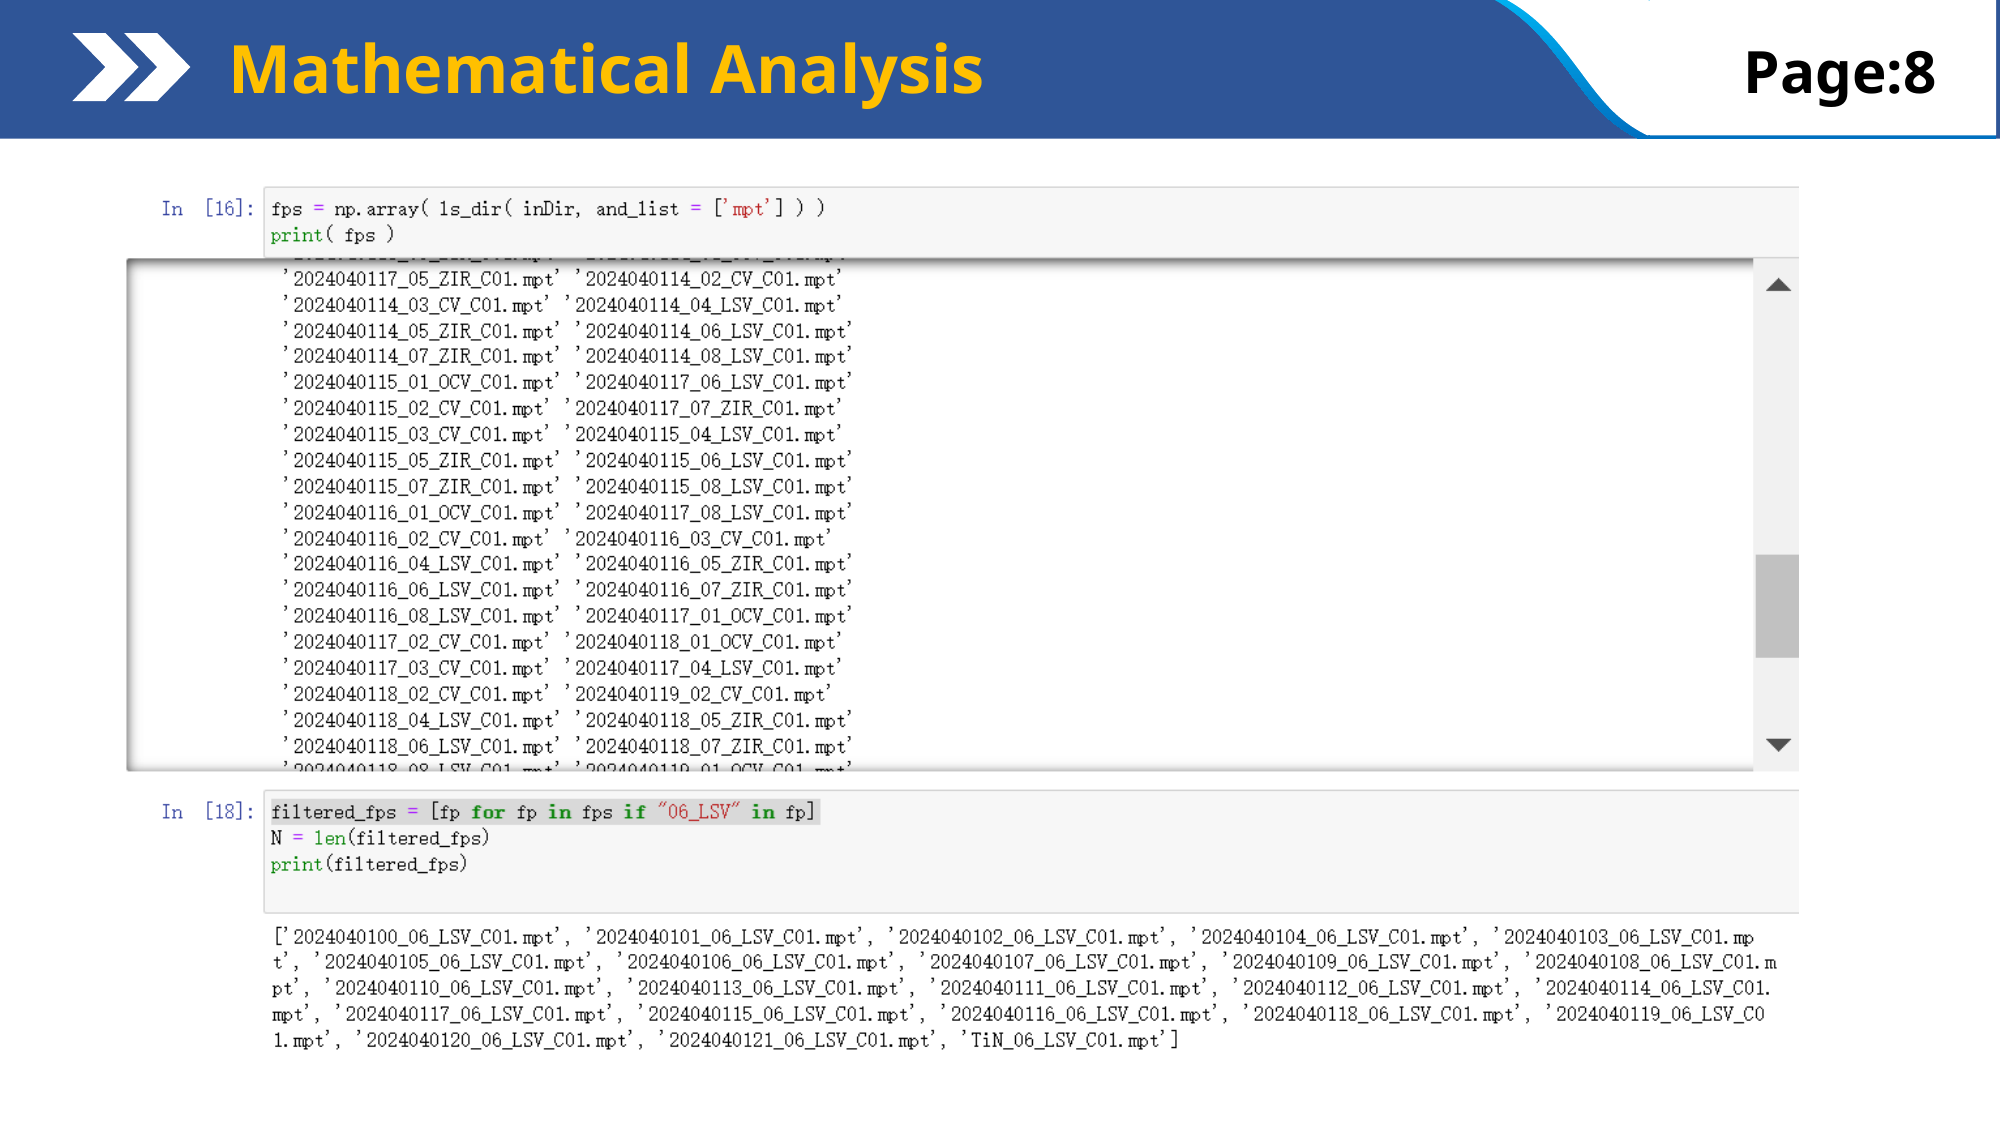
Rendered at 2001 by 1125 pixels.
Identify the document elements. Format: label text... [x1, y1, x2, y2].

text_box [0, 0, 1637, 139]
text_box Mathematical Analysis [196, 19, 1018, 114]
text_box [72, 32, 191, 102]
text_box Page:8 [1729, 28, 1952, 113]
text_box [1507, 0, 1997, 136]
picture [124, 171, 1800, 1065]
text_box [1494, 0, 1997, 139]
